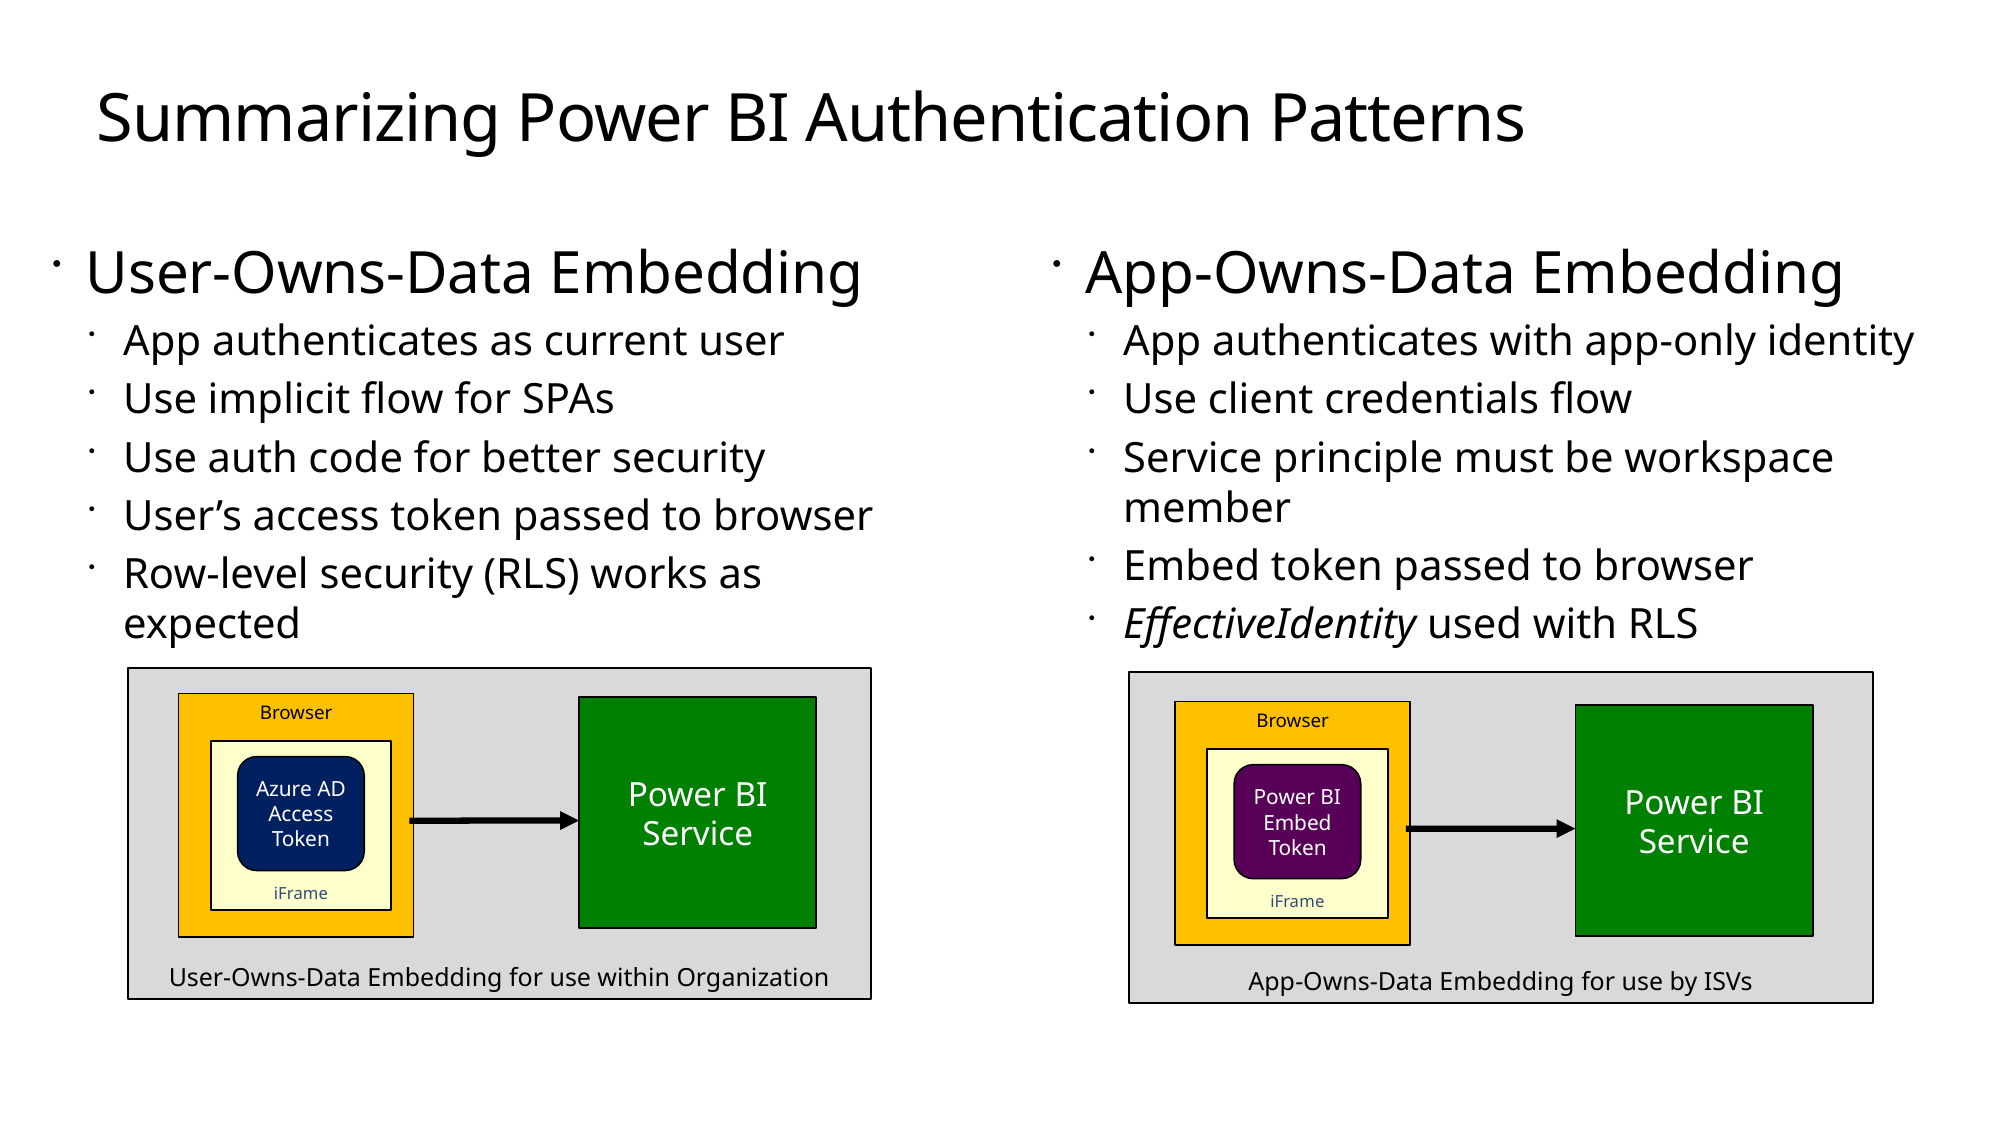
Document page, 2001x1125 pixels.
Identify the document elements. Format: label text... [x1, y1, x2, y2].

list App-Owns-Data Embedding App authenticates with app-only identity Use client credentials flow Service principle must be workspace member Embed token passed to browser EffectiveIdentity used with RLS [1048, 235, 1972, 609]
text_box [1128, 671, 1873, 1004]
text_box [127, 667, 872, 1000]
title Summarizing Power BI Authentication Patterns [96, 75, 1904, 156]
list User-Owns-Data Embedding App authenticates as current user Use implicit flow for SPAs Use auth code for better security User’s access token passed to browser Row-level security (RLS) works as expected [48, 235, 951, 660]
